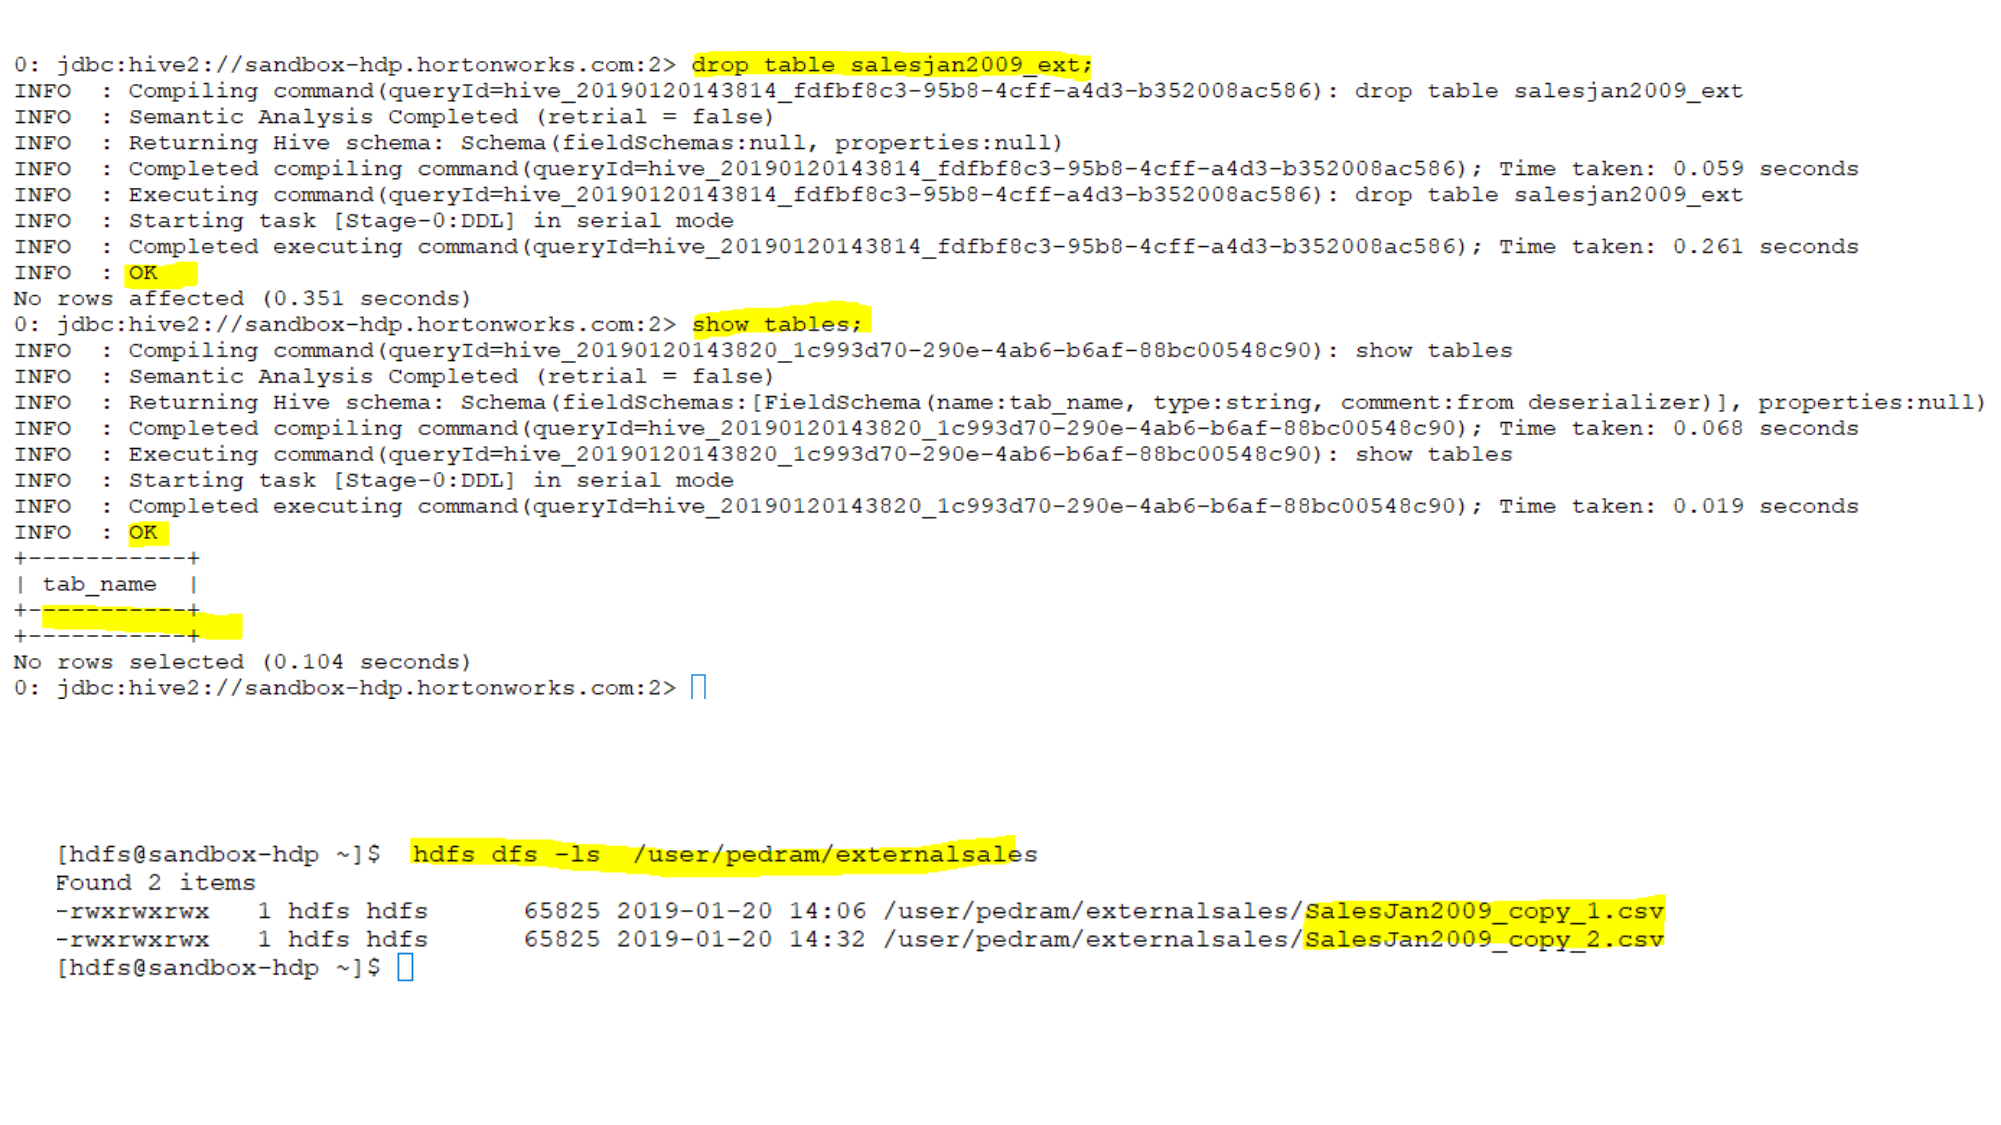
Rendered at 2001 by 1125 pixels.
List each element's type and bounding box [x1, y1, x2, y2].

picture [57, 835, 1702, 983]
picture [12, 51, 2001, 699]
